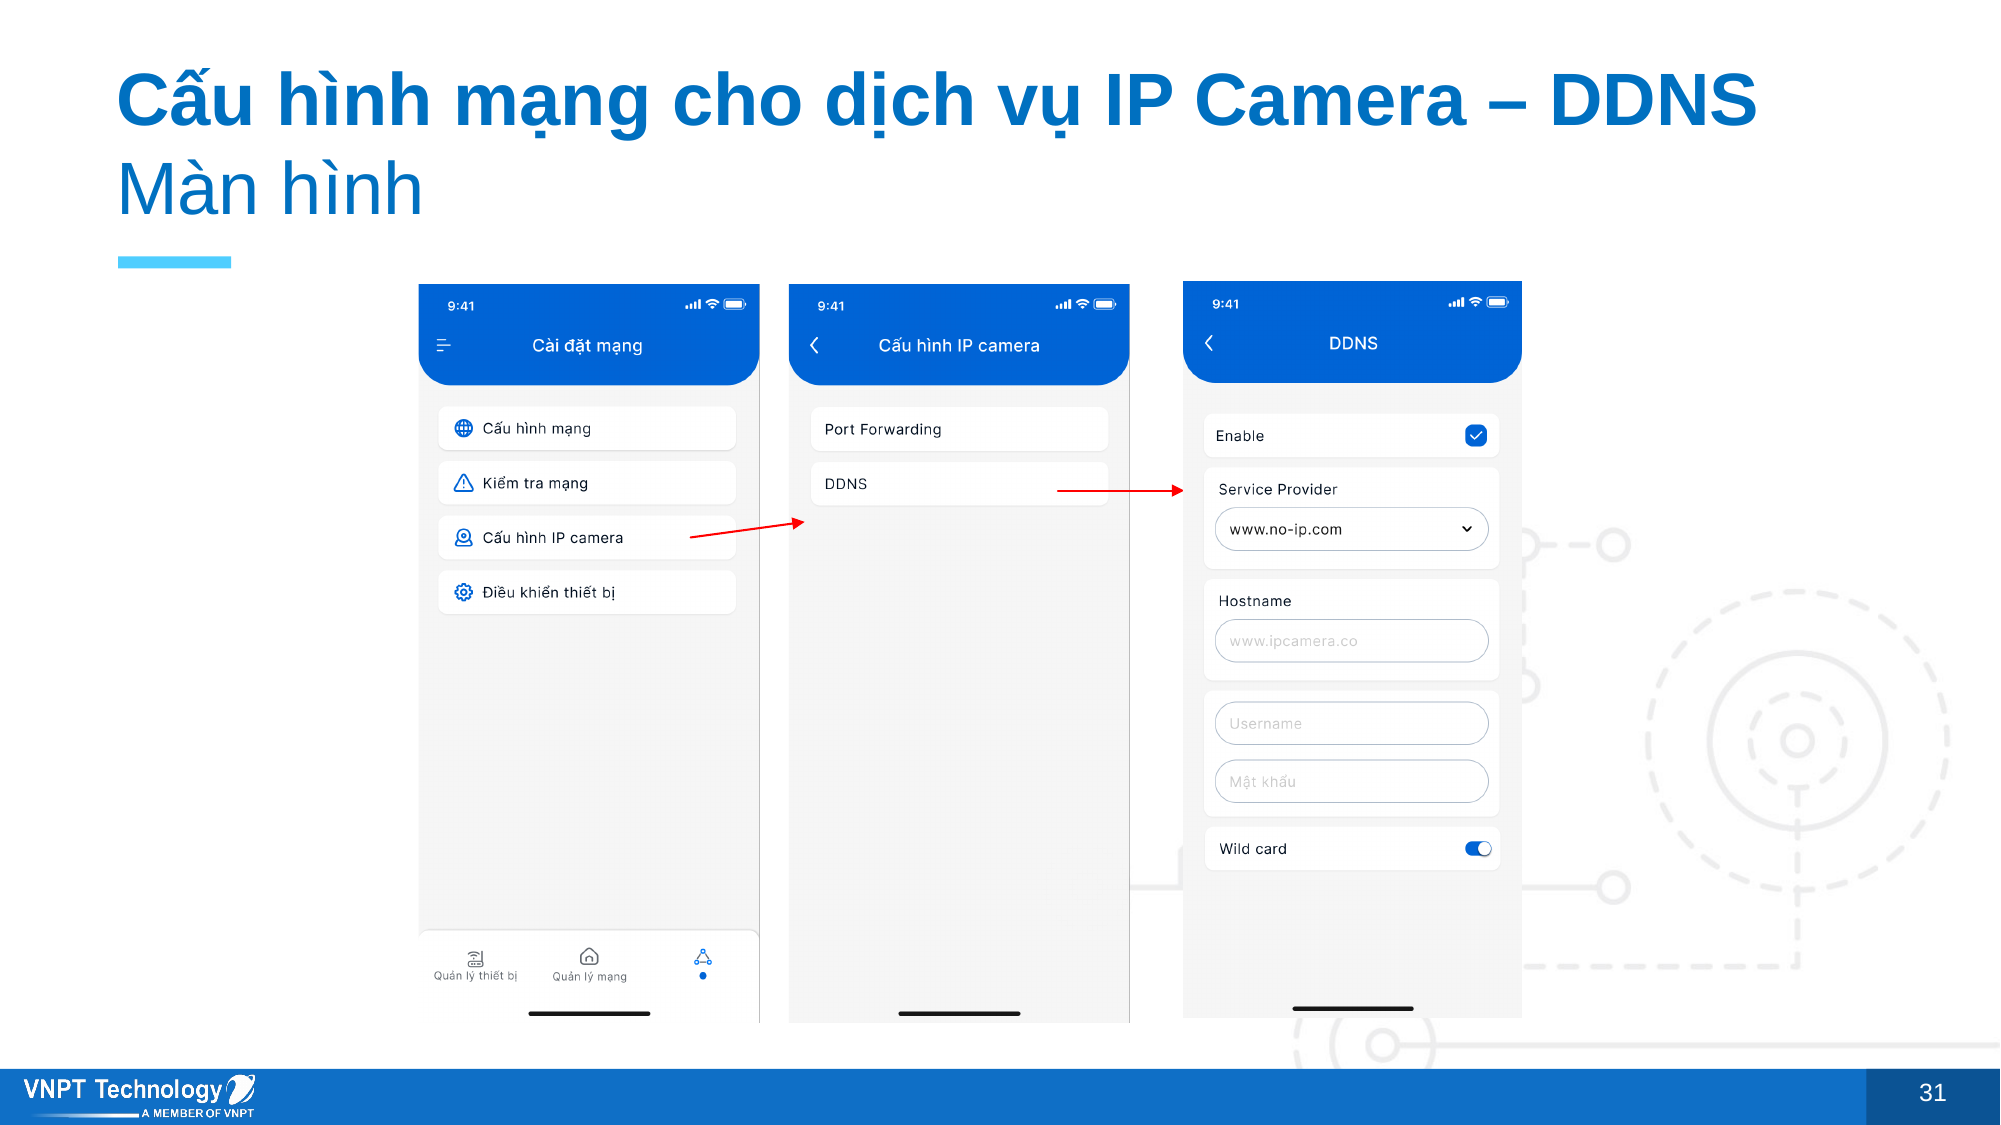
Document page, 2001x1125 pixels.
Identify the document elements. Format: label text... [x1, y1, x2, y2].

slide_number 31 [1866, 1069, 2000, 1125]
title Kiểm tra kết nối WAN [1043, 467, 2000, 1068]
picture [788, 283, 1137, 1023]
picture [22, 1070, 257, 1120]
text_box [690, 521, 806, 538]
picture [1183, 280, 1522, 1019]
title Cấu hình mạng cho dịch vụ IP Camera – DDNS Màn hình [101, 44, 1964, 238]
picture [418, 283, 764, 1023]
